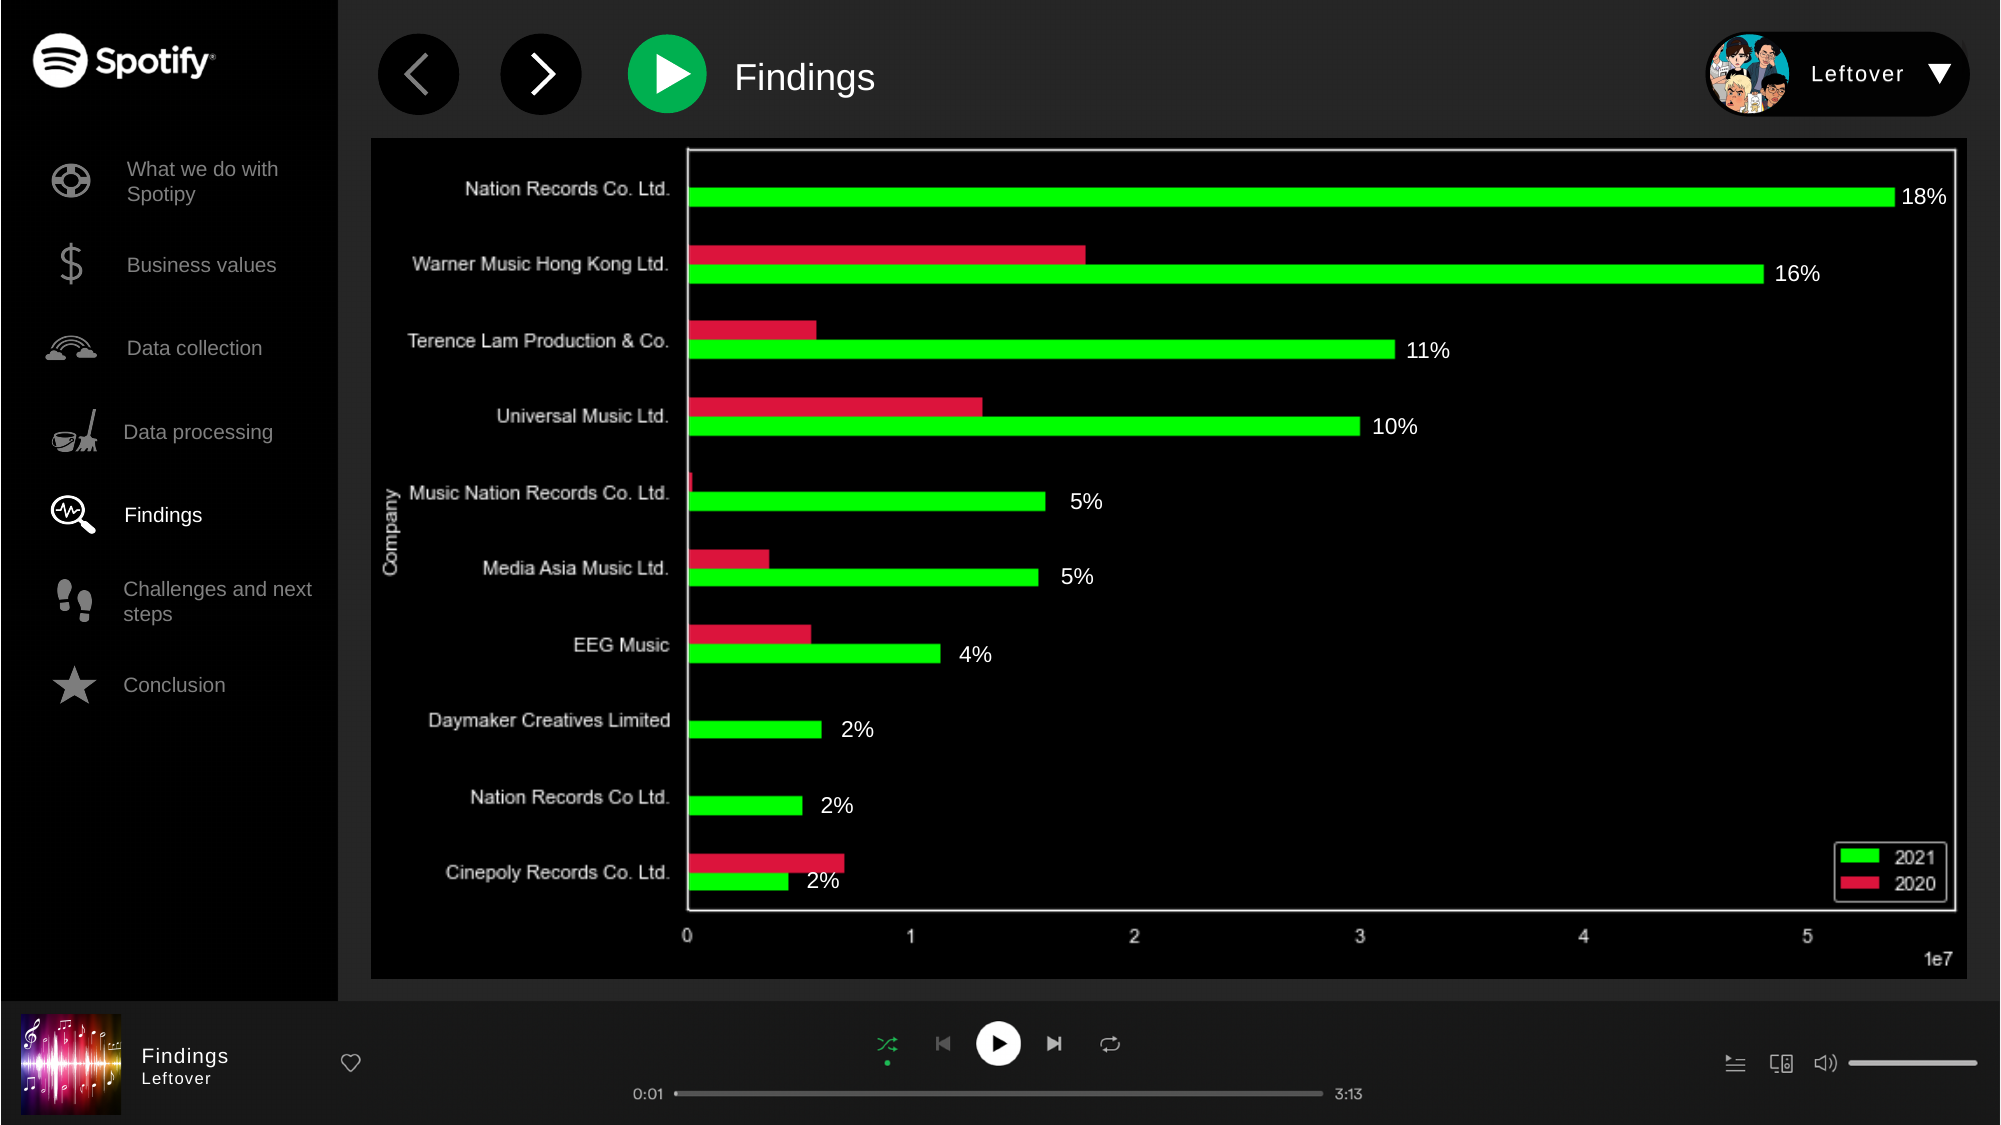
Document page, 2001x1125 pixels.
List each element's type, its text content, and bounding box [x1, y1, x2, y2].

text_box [379, 31, 1970, 117]
text_box Findings Leftover [126, 1035, 338, 1096]
text_box [337, 13, 2000, 1015]
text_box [44, 157, 321, 708]
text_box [689, 138, 1970, 979]
picture [0, 0, 2001, 1125]
